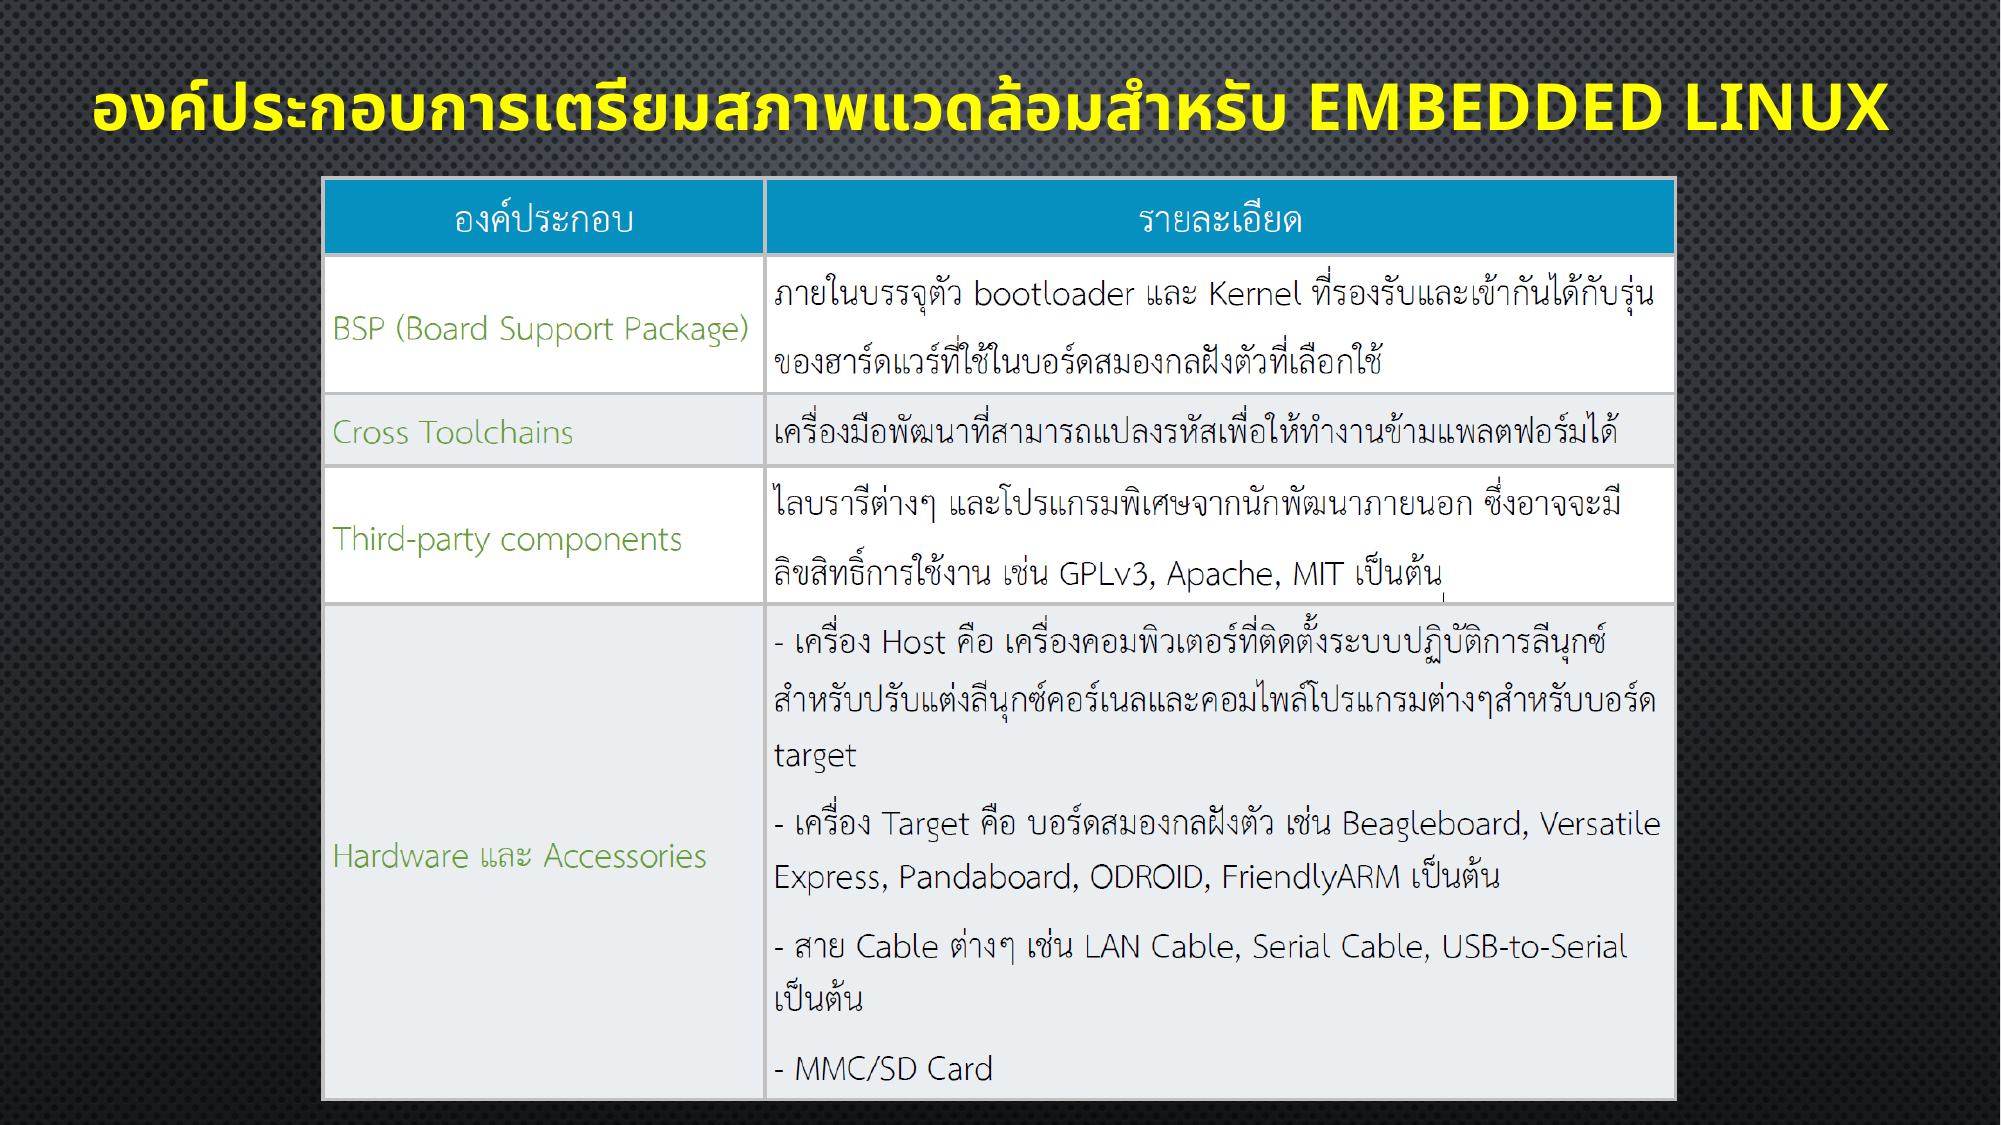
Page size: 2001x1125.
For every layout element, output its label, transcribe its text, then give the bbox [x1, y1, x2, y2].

picture [321, 602, 1677, 1101]
title องค์ประกอบการเตรียมสภาพแวดล้อมสำหรับ EMBEDDED LINUX [76, 31, 1921, 177]
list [321, 176, 1677, 602]
